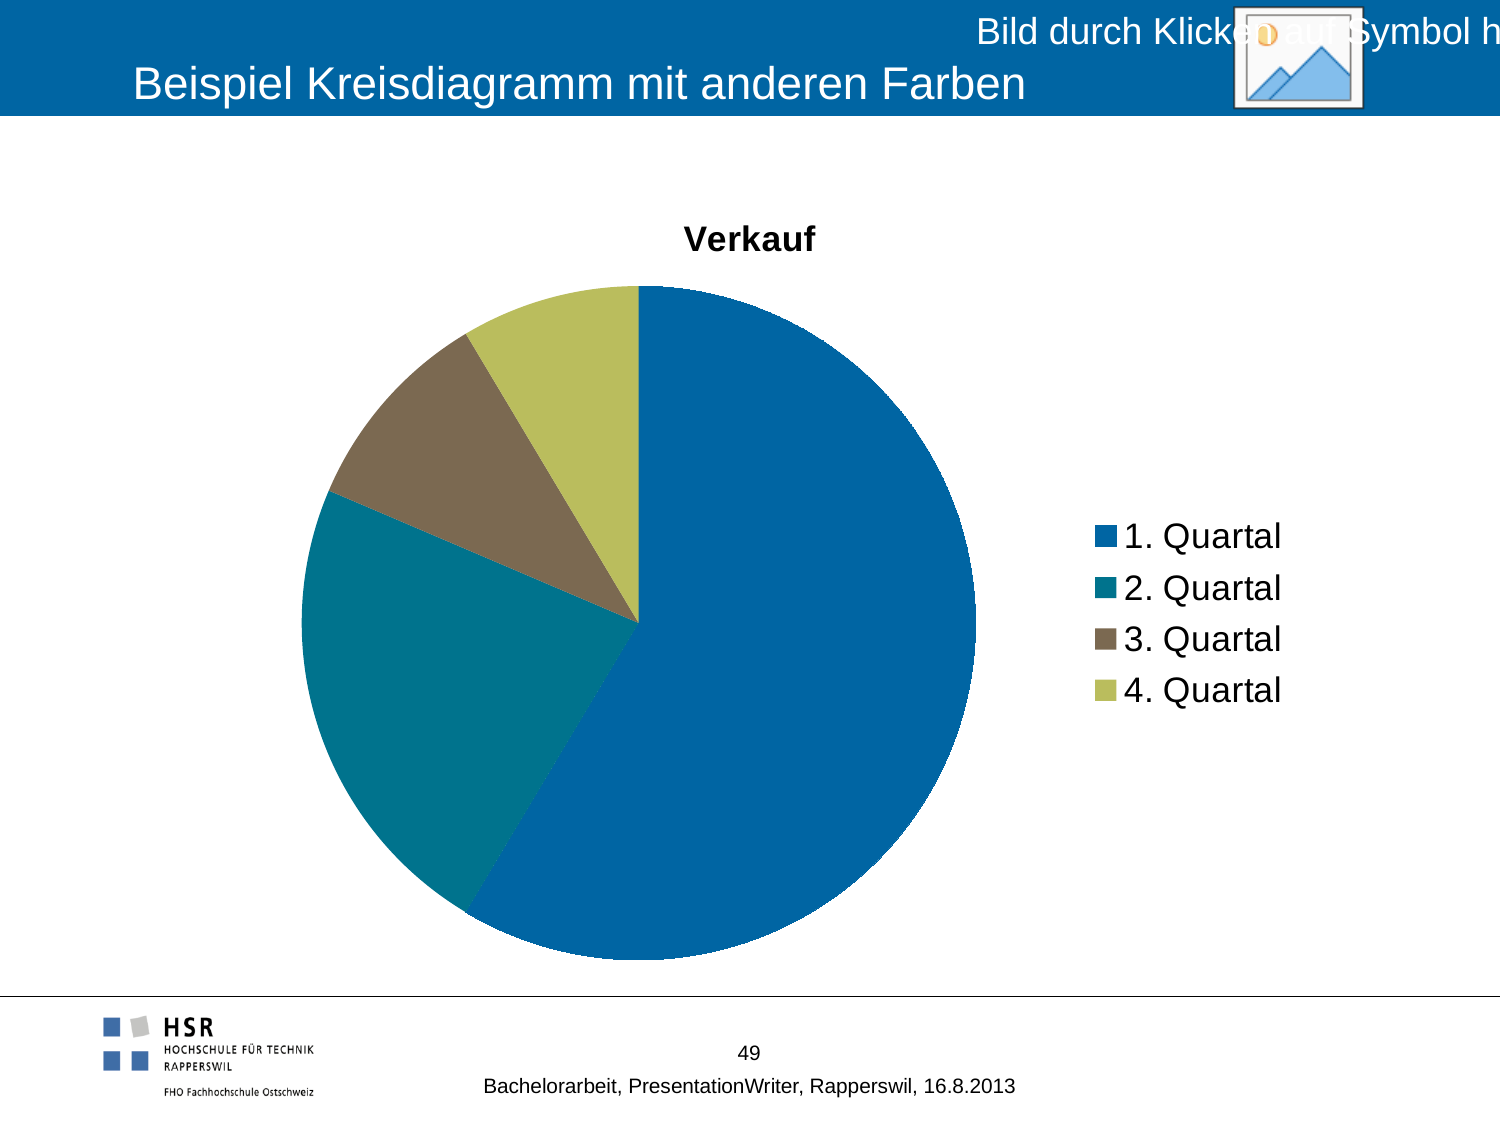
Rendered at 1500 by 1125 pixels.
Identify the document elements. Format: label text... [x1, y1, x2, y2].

picture [60, 1001, 327, 1111]
slide_number 49 [413, 1042, 1085, 1062]
chart [76, 184, 1424, 977]
footer Bachelorarbeit, PresentationWriter, Rapperswil, 16.8.2013 [412, 1064, 1087, 1106]
title Beispiel Kreisdiagramm mit anderen Farben [0, 0, 1095, 116]
picture [1097, 0, 1500, 117]
